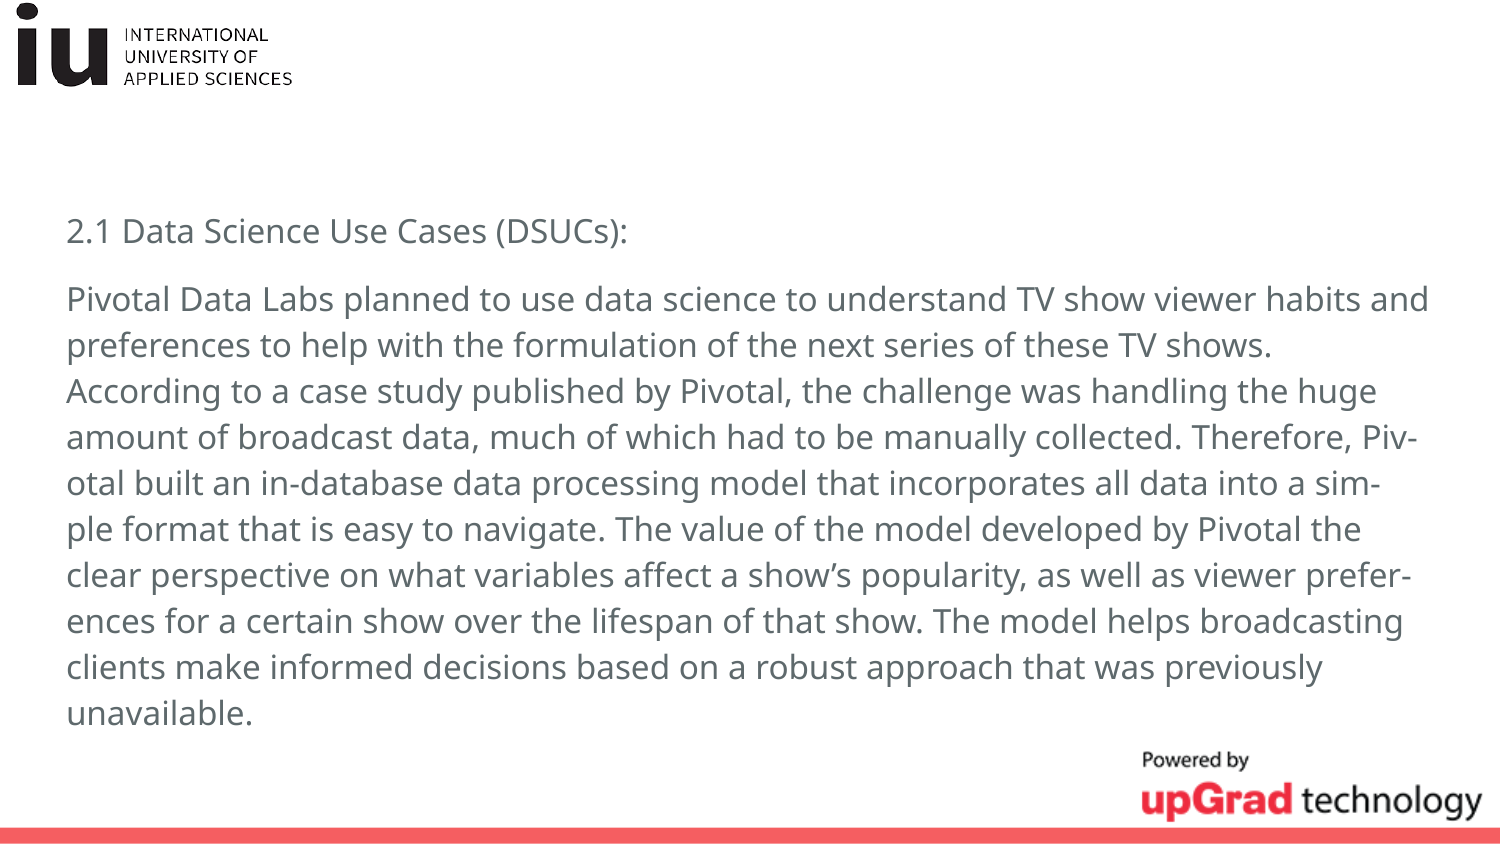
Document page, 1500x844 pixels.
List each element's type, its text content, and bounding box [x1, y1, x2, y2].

picture [1124, 720, 1500, 844]
picture [12, 0, 296, 118]
list 2.1 Data Science Use Cases (DSUCs): Pivotal Data Labs planned to use data science to understand TV show viewer habits and preferences to help with the formulation of the next series of these TV shows. According to a case study published by Pivotal, the challenge was handling the huge amount of broadcast data, much of which had to be manually collected. Therefore, Piv- otal built an in-database data processing model that incorporates all data into a sim- ple format that is easy to navigate. The value of the model developed by Pivotal the clear perspective on what variables affect a show’s popularity, as well as viewer prefer- ences for a certain show over the lifespan of that show. The model helps broadcasting clients make informed decisions based on a robust approach that was previously unavailable. [51, 189, 1449, 750]
